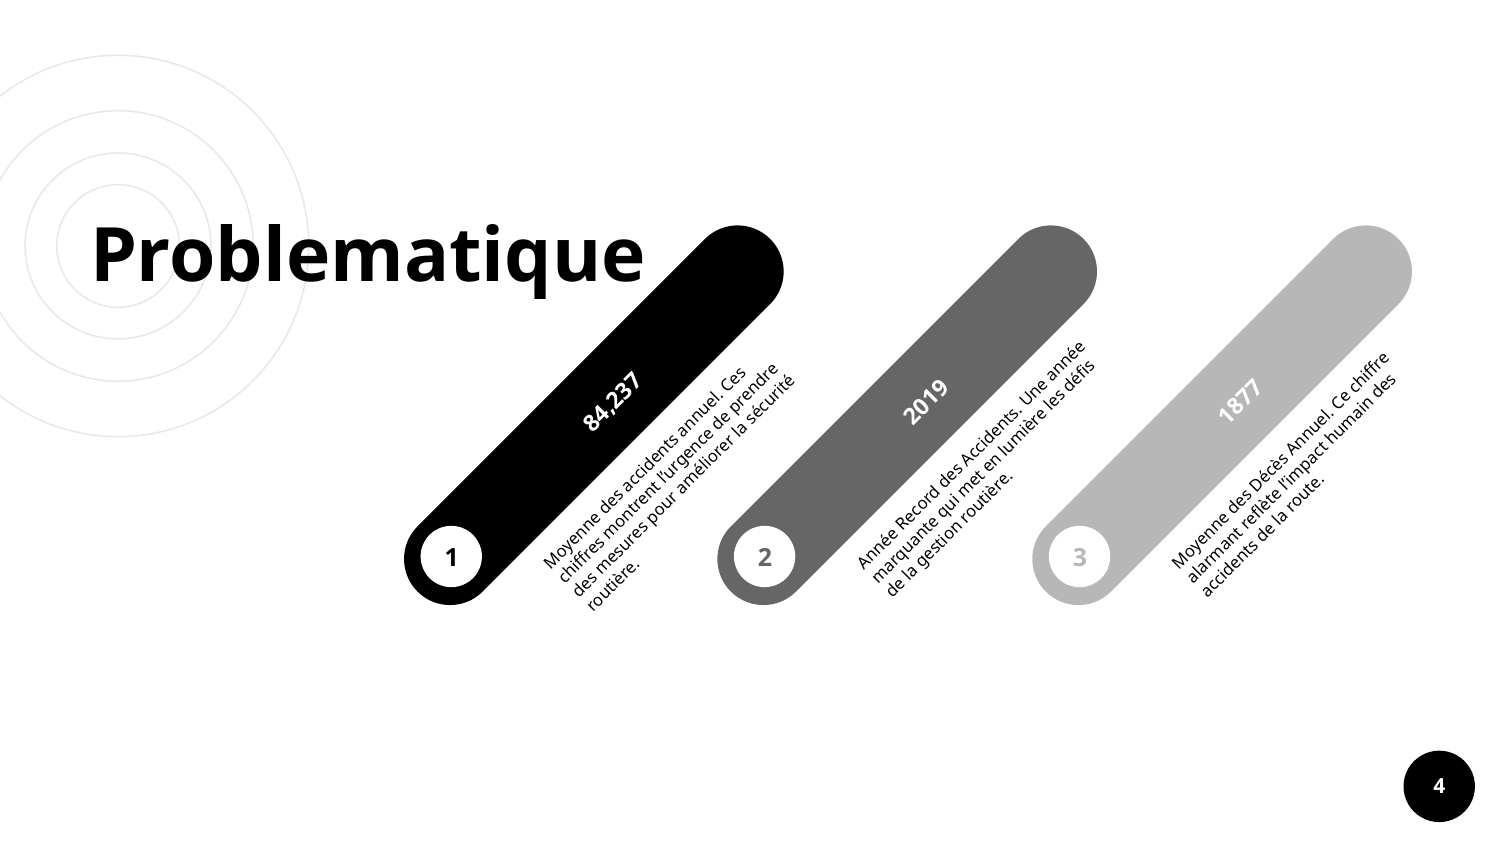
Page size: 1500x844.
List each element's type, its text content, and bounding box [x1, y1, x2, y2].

title Problematique [75, 191, 698, 304]
slide_number 4 [1403, 750, 1475, 823]
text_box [698, 206, 1011, 625]
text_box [1013, 206, 1461, 625]
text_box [384, 206, 696, 625]
